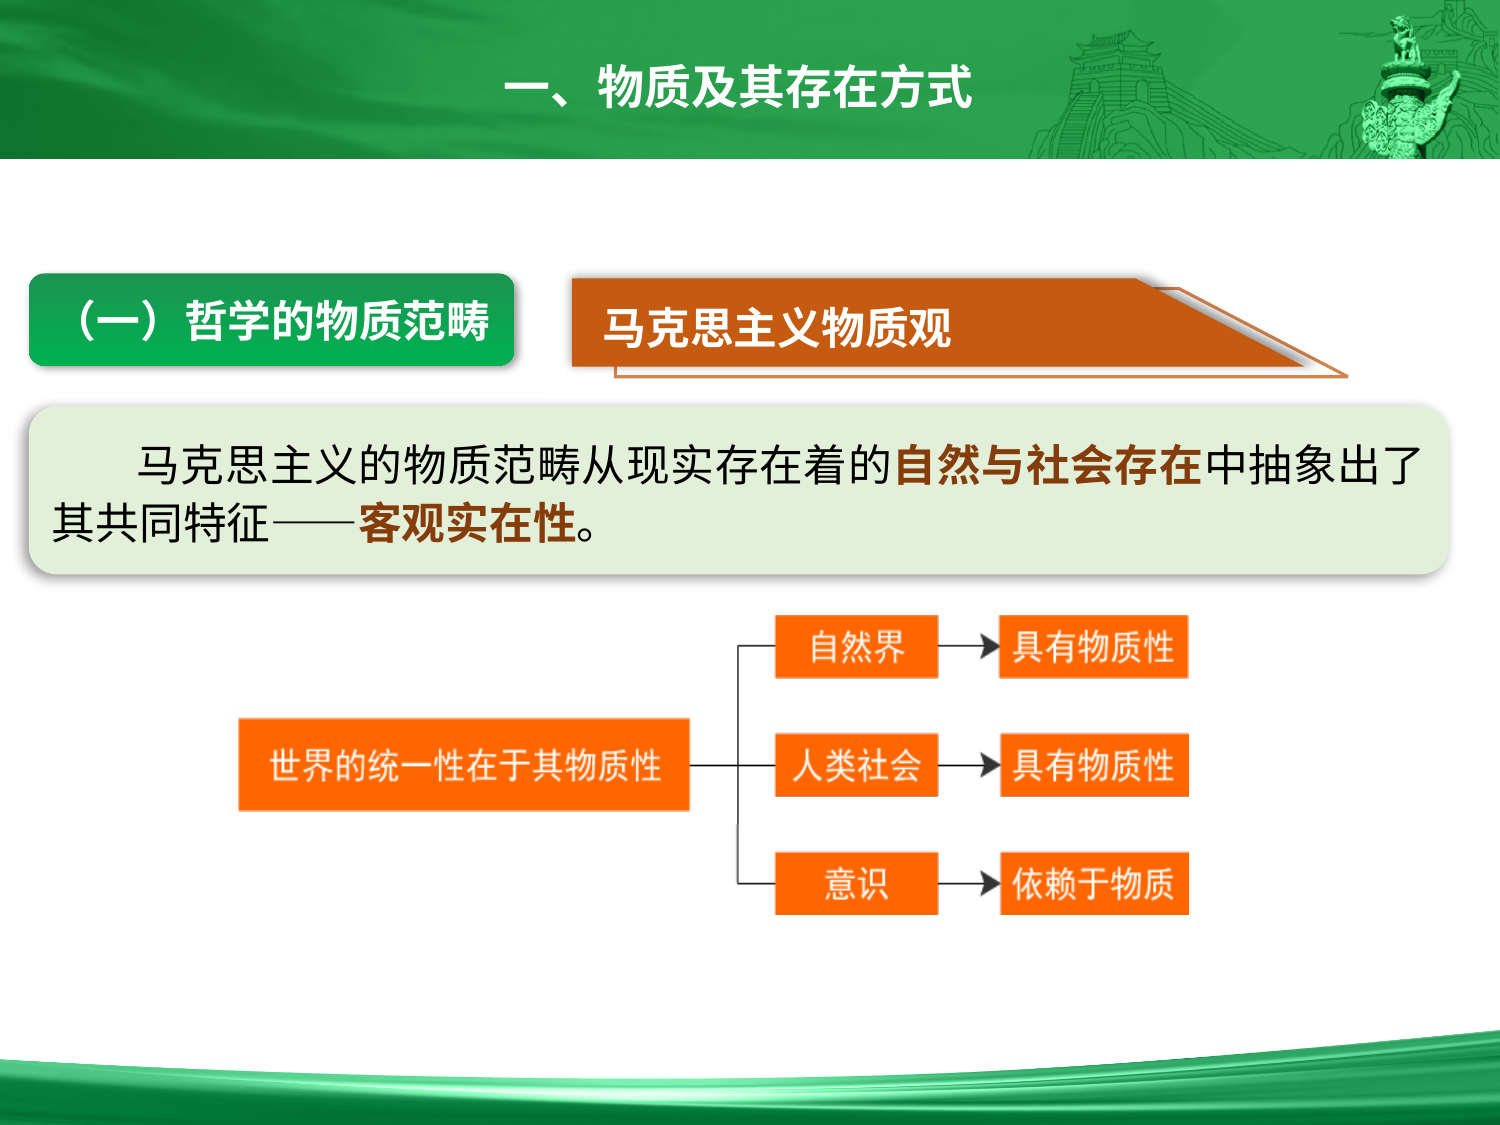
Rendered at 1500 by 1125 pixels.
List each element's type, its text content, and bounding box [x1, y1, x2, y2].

picture [238, 614, 1189, 915]
text_box （一）哲学的物质范畴 [28, 272, 515, 367]
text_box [571, 278, 1348, 377]
text_box 一、物质及其存在方式 [227, 50, 1251, 122]
picture [0, 0, 1500, 159]
picture [0, 1027, 1500, 1125]
text_box 马克思主义的物质范畴从现实存在着的自然与社会存在中抽象出了其共同特征——客观实在性。 [27, 405, 1450, 576]
